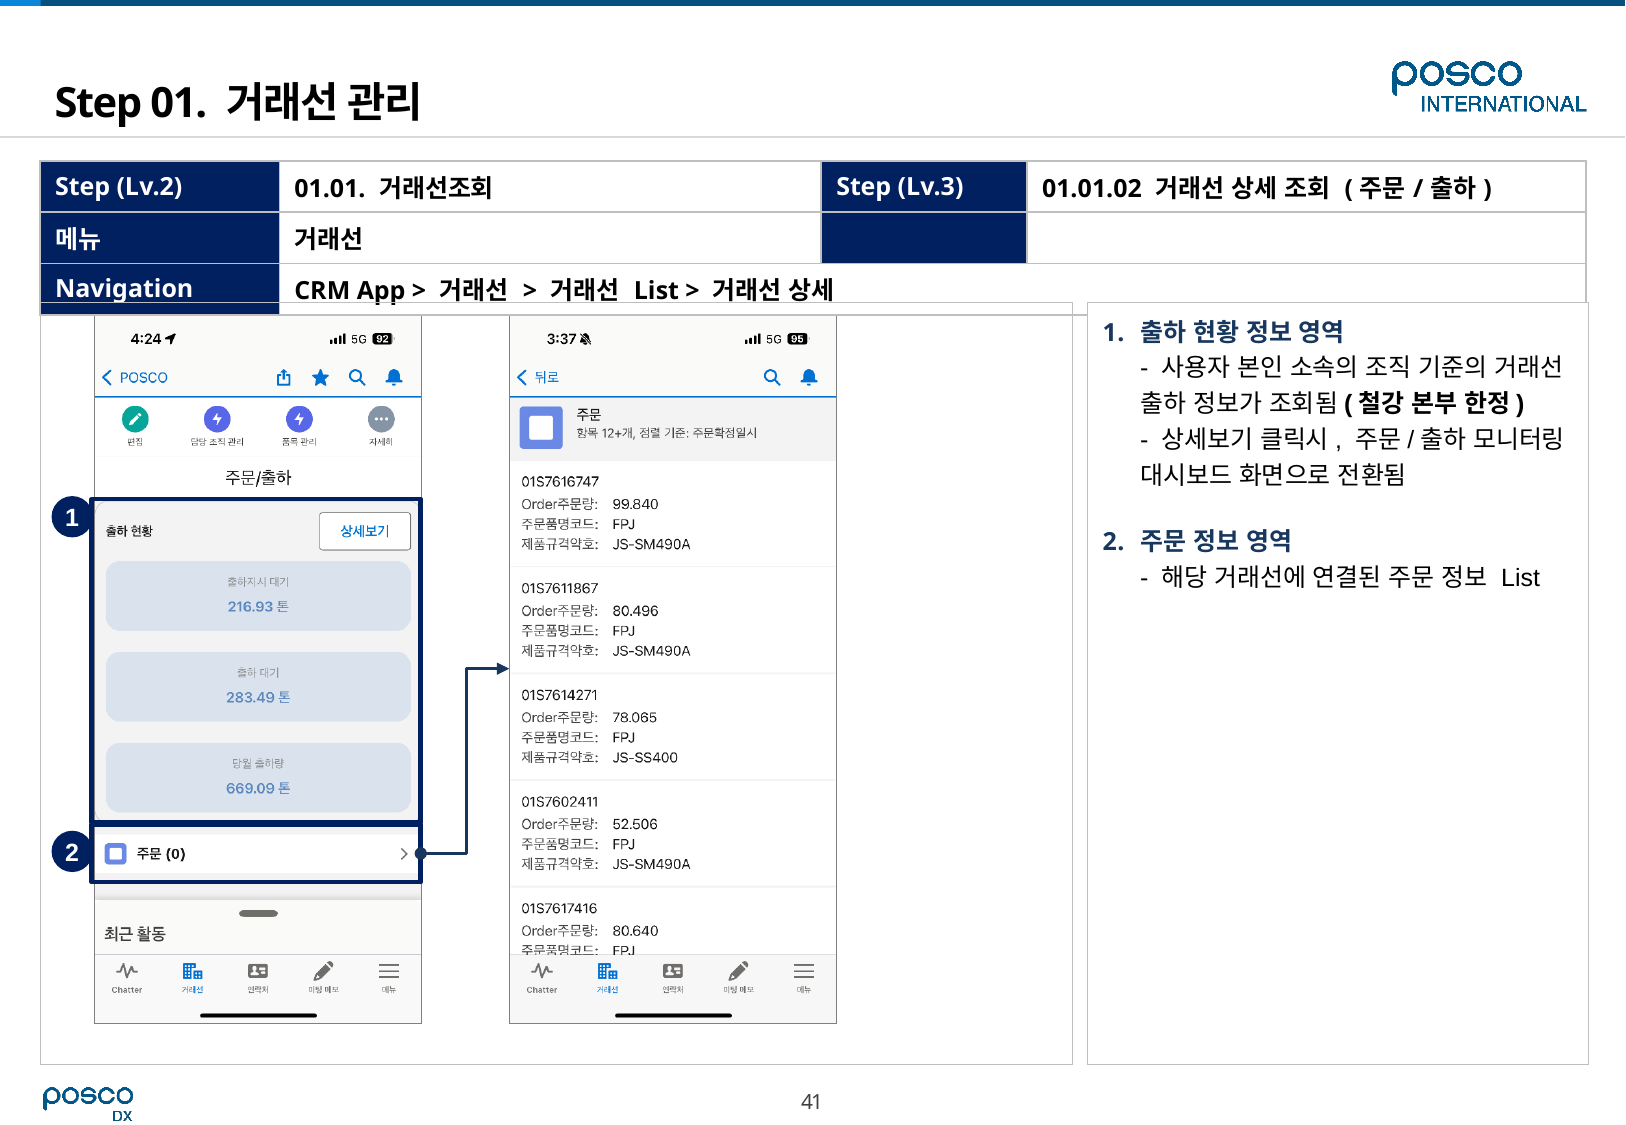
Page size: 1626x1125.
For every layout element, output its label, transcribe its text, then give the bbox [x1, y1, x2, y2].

text_box 출하 현황 정보 영역 - 사용자 본인 소속의 조직 기준의 거래선 출하 정보가 조회됨(철강 본부 한정) - 상세보기 클릭시, 주문/출하 모니터링 대시보드 화면으로 전환됨 주문 정보 영역 - 해당 거래선에 연결된 주문 정보 List [1087, 302, 1589, 1065]
text_box [40, 302, 1073, 1065]
table_cell 메뉴 [41, 213, 279, 263]
text_box 1 [51, 496, 93, 538]
table_header Step (Lv.3) [822, 162, 1026, 211]
table_cell Navigation [41, 264, 279, 302]
table_cell [822, 213, 1026, 263]
table_header 01.01. 거래선조회 [280, 162, 820, 211]
table_cell CRM App > 거래선 > 거래선 List > 거래선 상세 [280, 264, 1585, 314]
picture [509, 314, 837, 1024]
picture [0, 0, 41, 6]
text_box Step 01. 거래선 관리 [39, 68, 685, 115]
table_cell [1028, 213, 1585, 263]
table_header Step (Lv.2) [41, 162, 279, 211]
picture [94, 314, 422, 1024]
table_header 01.01.02 거래선 상세 조회 (주문/출하) [1028, 162, 1585, 211]
picture [1391, 59, 1587, 113]
picture [43, 1087, 133, 1121]
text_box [420, 668, 510, 854]
text_box 2 [51, 830, 93, 873]
table_cell 거래선 [280, 213, 820, 263]
